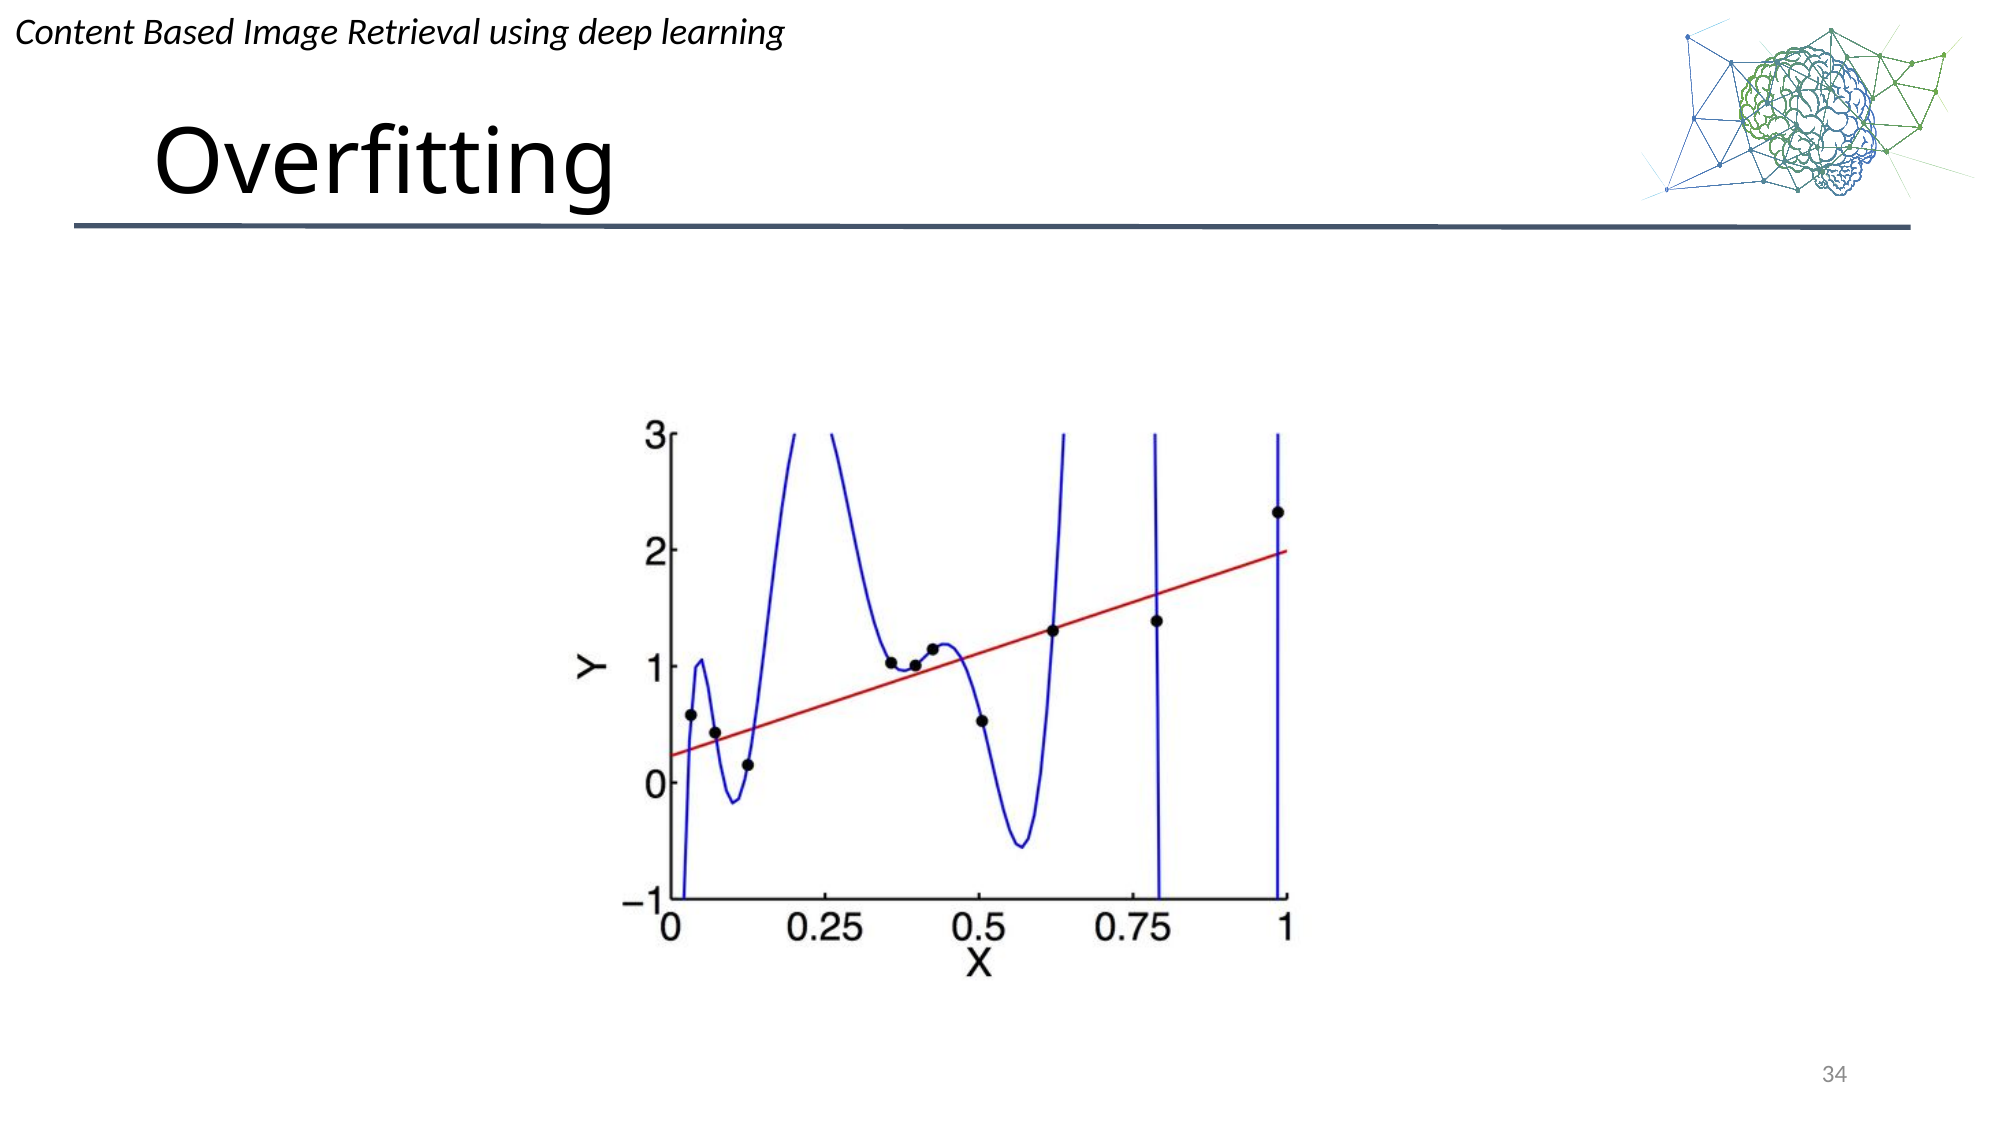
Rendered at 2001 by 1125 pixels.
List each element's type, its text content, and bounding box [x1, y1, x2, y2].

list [568, 389, 1362, 986]
title Overfitting [137, 55, 1863, 274]
slide_number 34 [1412, 1042, 1863, 1103]
